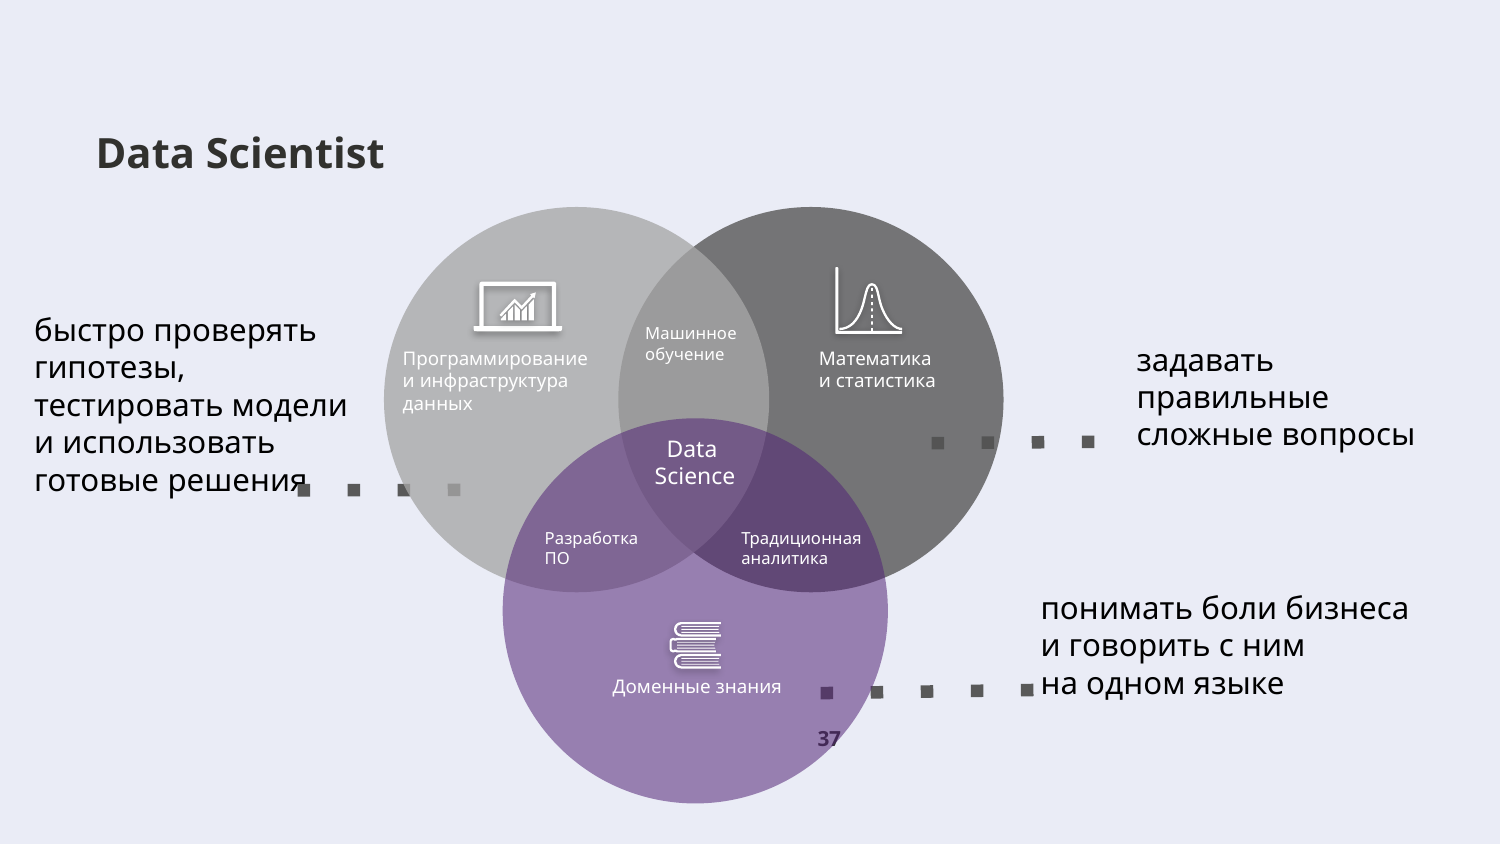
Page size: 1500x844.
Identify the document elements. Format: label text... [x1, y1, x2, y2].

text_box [473, 281, 563, 332]
title Data Scientist [84, 84, 1364, 227]
text_box Математика и статистика [816, 343, 973, 405]
text_box Традиционная аналитика [738, 524, 884, 576]
text_box Программирование и инфраструктура данных [399, 343, 643, 429]
text_box Data Science [641, 431, 749, 502]
text_box [669, 622, 721, 669]
text_box понимать боли бизнеса и говорить с ним на одном языке [1035, 582, 1486, 690]
text_box [383, 206, 752, 579]
text_box [835, 267, 903, 334]
text_box быстро проверять гипотезы, тестировать модели и использовать готовые решения [28, 304, 355, 412]
text_box Машинное обучение [642, 320, 756, 372]
text_box [502, 418, 888, 804]
text_box задавать правильные сложные вопросы [1131, 334, 1432, 442]
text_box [820, 689, 1041, 694]
text_box [643, 329, 770, 431]
text_box Доменные знания [609, 672, 817, 733]
text_box Разработка ПО [541, 524, 655, 576]
slide_number ‹#› [806, 708, 886, 770]
text_box [694, 206, 1004, 578]
